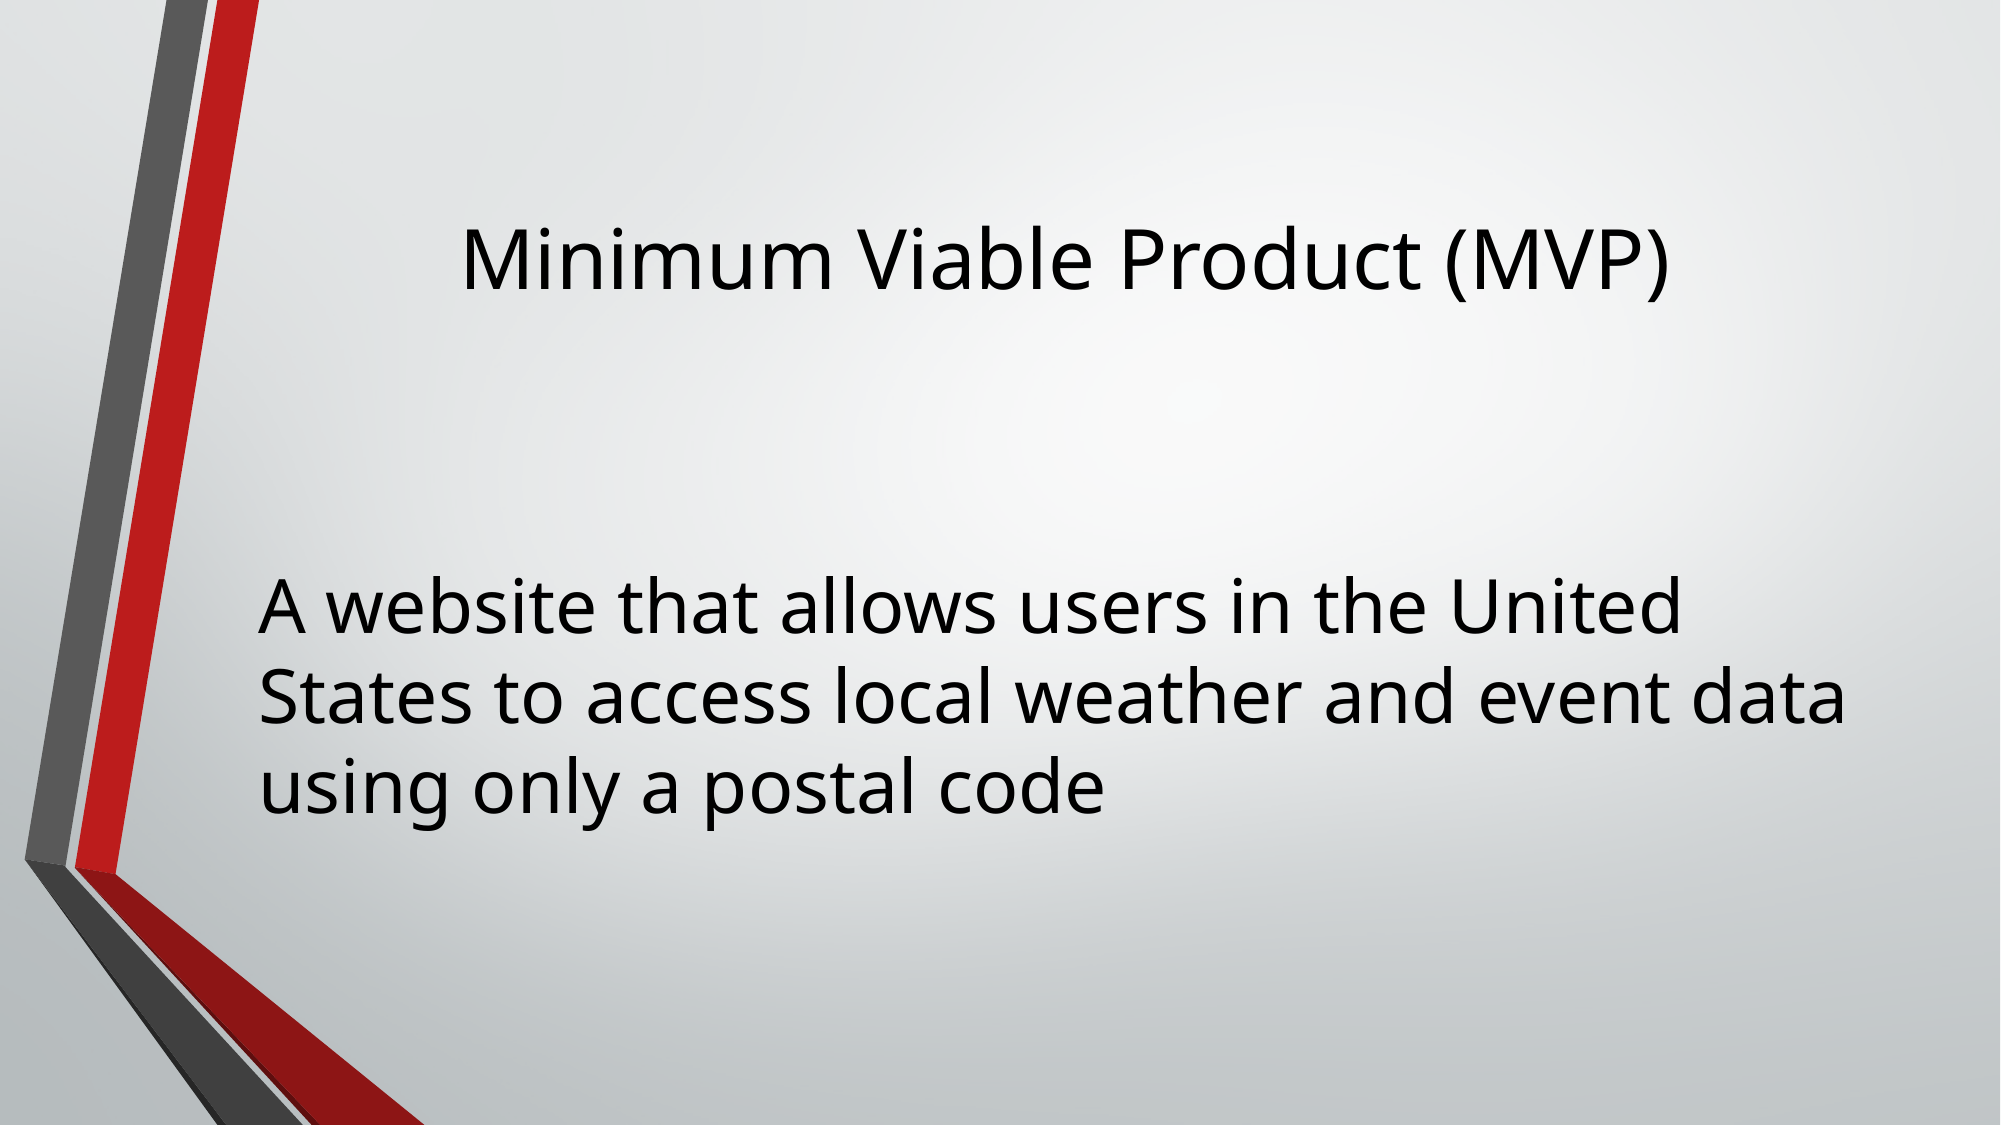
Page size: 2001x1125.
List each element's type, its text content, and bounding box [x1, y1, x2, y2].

list A website that allows users in the United States to access local weather and event data using only a postal code [243, 437, 1887, 950]
title Minimum Viable Product (MVP) [243, 112, 1887, 400]
